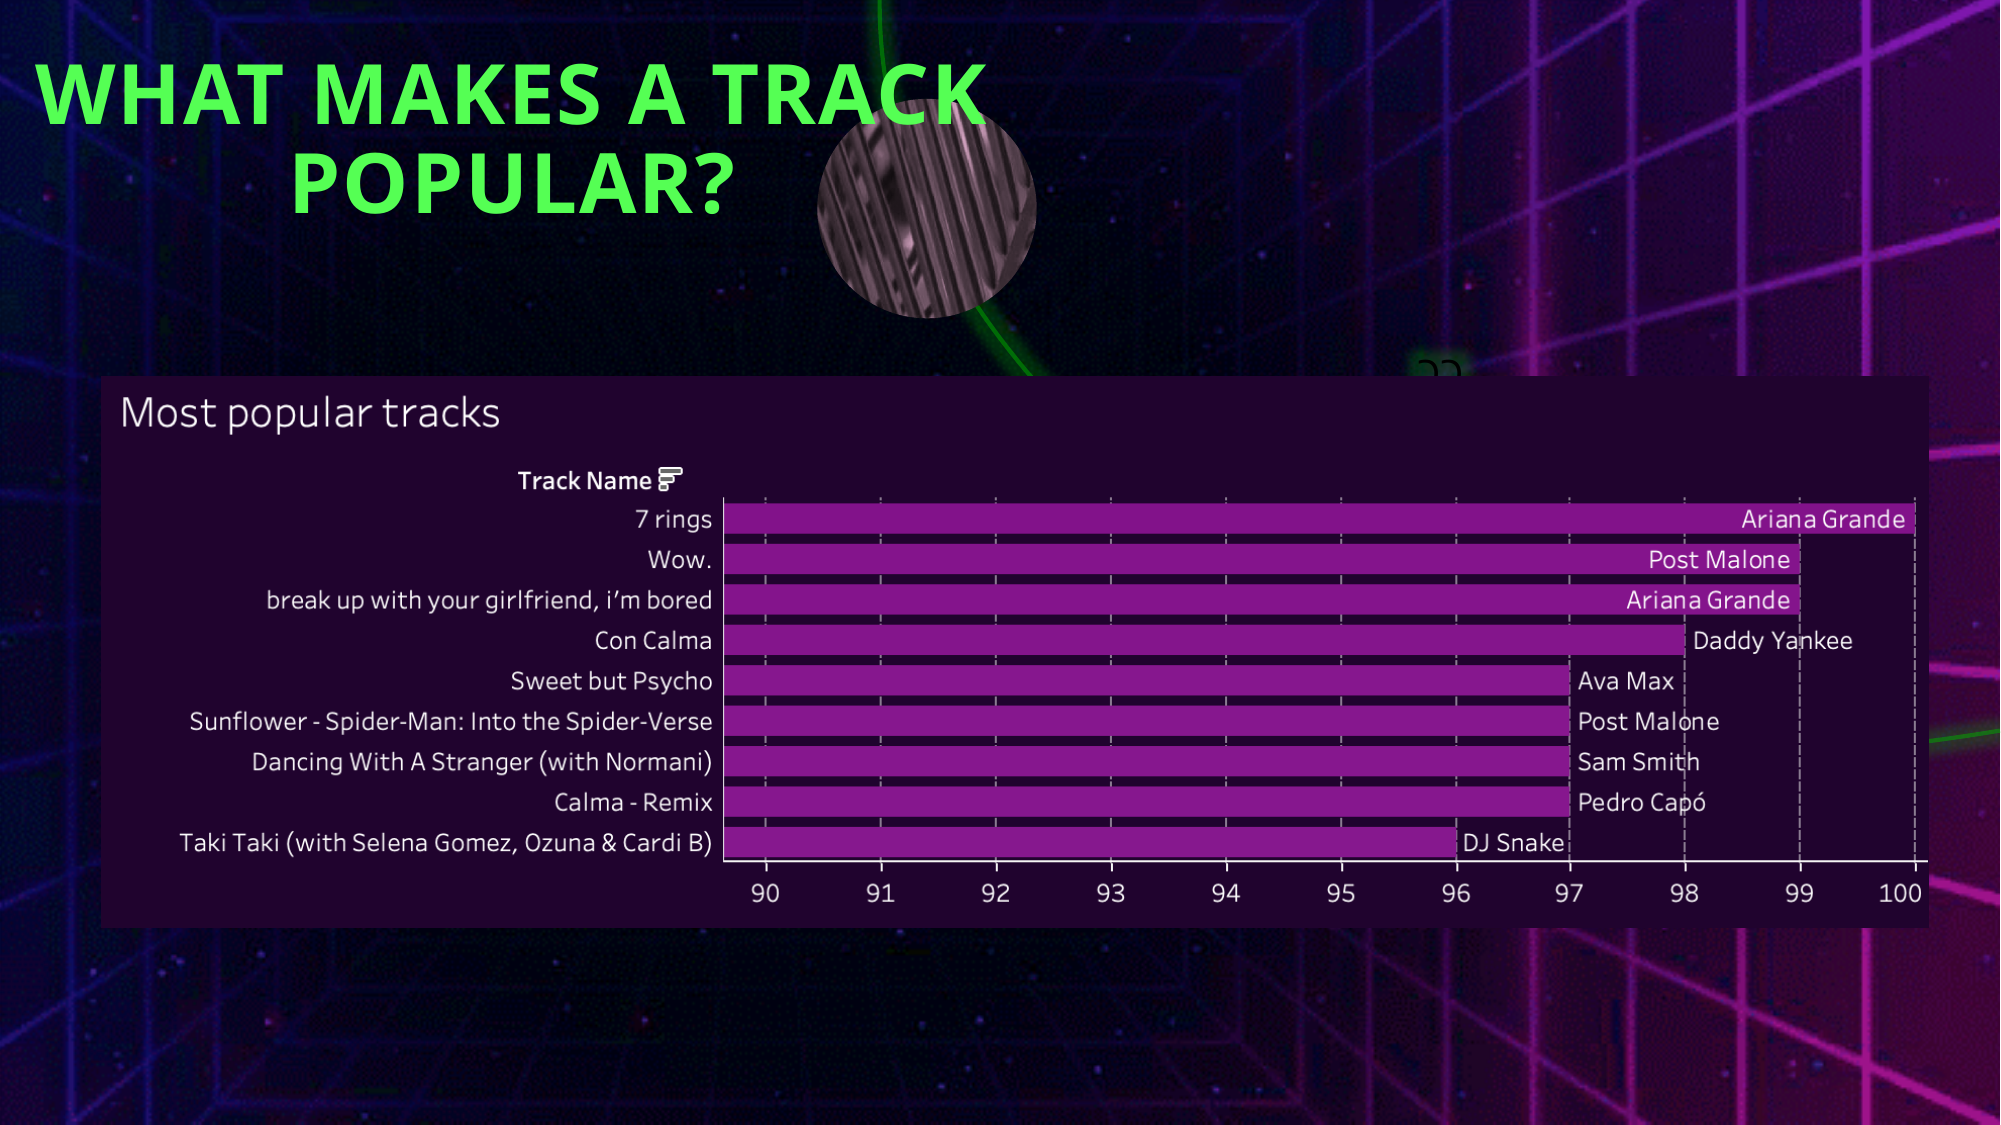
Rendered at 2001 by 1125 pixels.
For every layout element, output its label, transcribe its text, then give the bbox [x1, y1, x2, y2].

picture [0, 0, 2000, 1125]
list What makes a track popular? [24, 52, 1000, 266]
